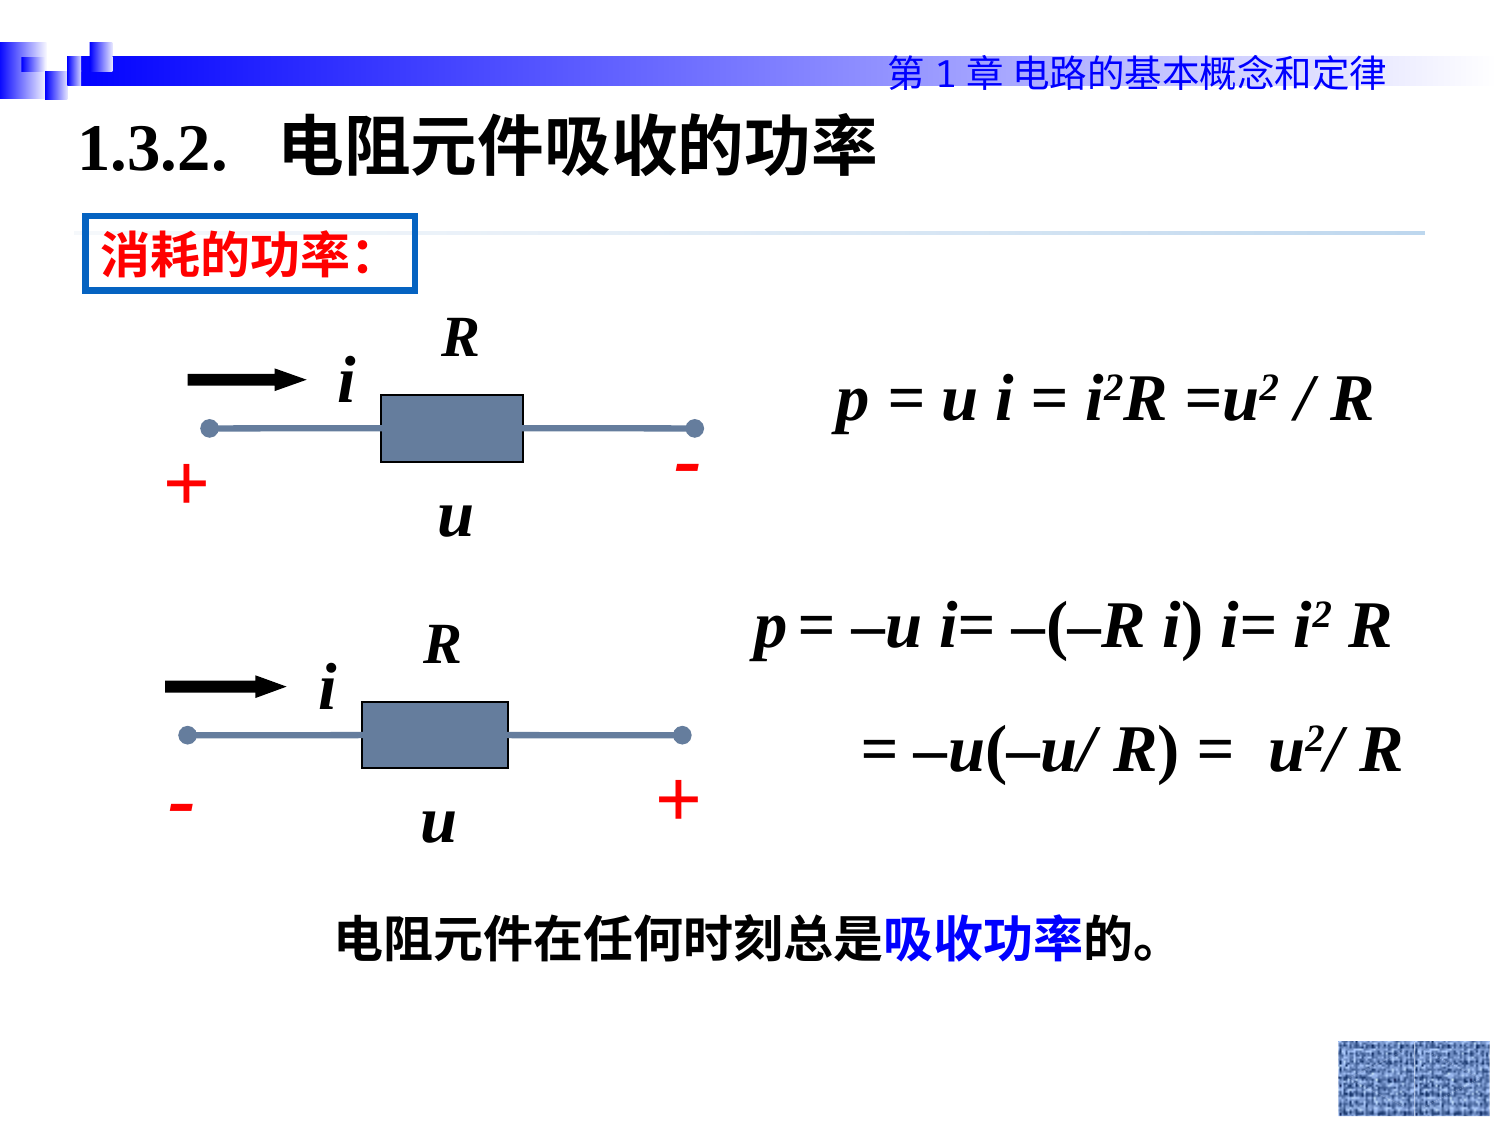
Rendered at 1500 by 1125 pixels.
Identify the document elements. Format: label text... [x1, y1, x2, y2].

text_box p = u i = i2R =u2 / R [774, 346, 1438, 442]
text_box 消耗的功率： [85, 215, 416, 291]
text_box [855, 57, 859, 85]
text_box 1.3.2. 电阻元件吸收的功率 [62, 96, 893, 192]
text_box [1338, 1041, 1414, 1117]
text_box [771, 57, 775, 85]
text_box R1 [939, 65, 943, 85]
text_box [147, 290, 758, 557]
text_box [112, 597, 715, 864]
text_box [1414, 1041, 1490, 1117]
text_box 电阻元件在任何时刻总是吸收功率的。 [318, 900, 1199, 975]
text_box p = –u i= –(–R i) i= i2 R = –u(–u/ R) = u2/ R [726, 573, 1438, 792]
